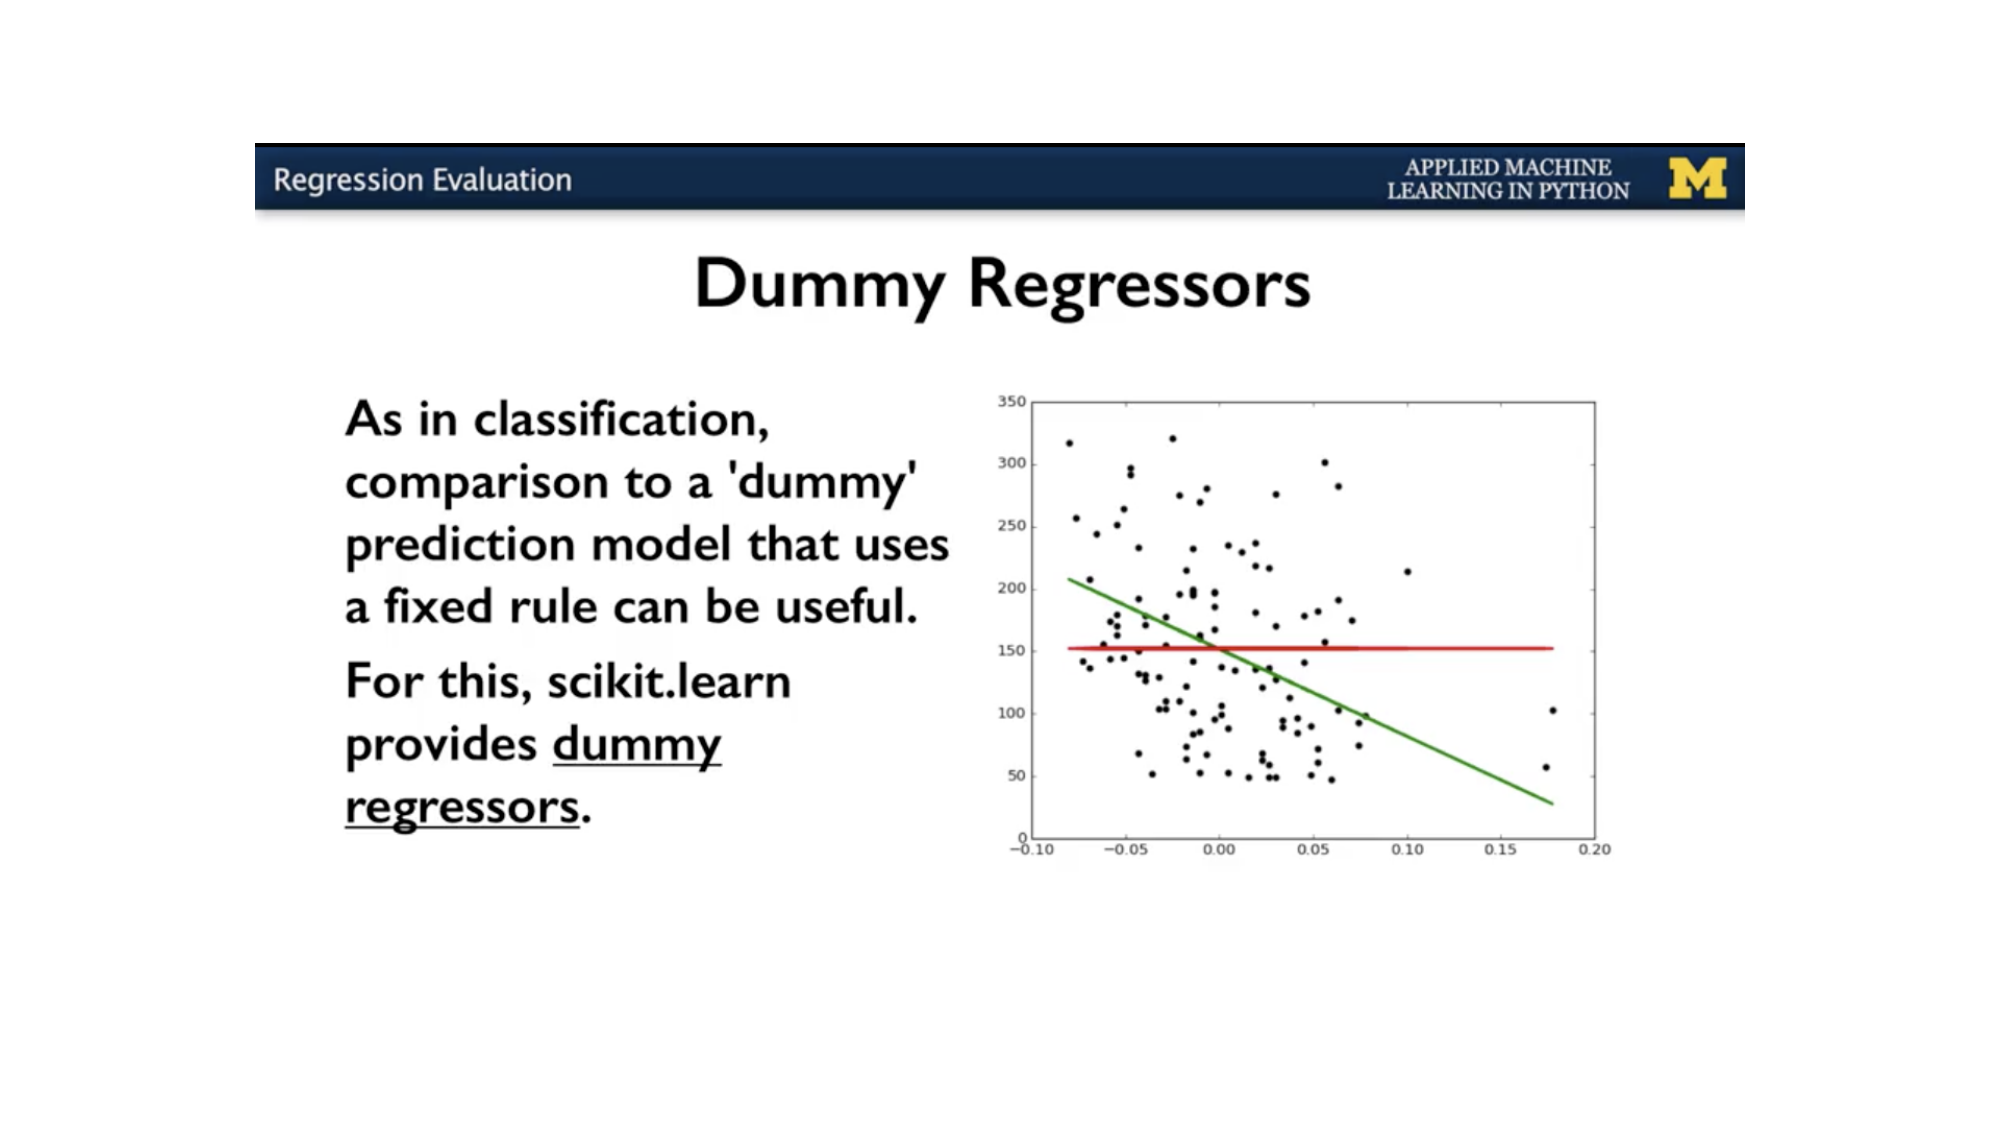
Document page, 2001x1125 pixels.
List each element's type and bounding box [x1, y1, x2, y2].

picture [255, 143, 1745, 982]
